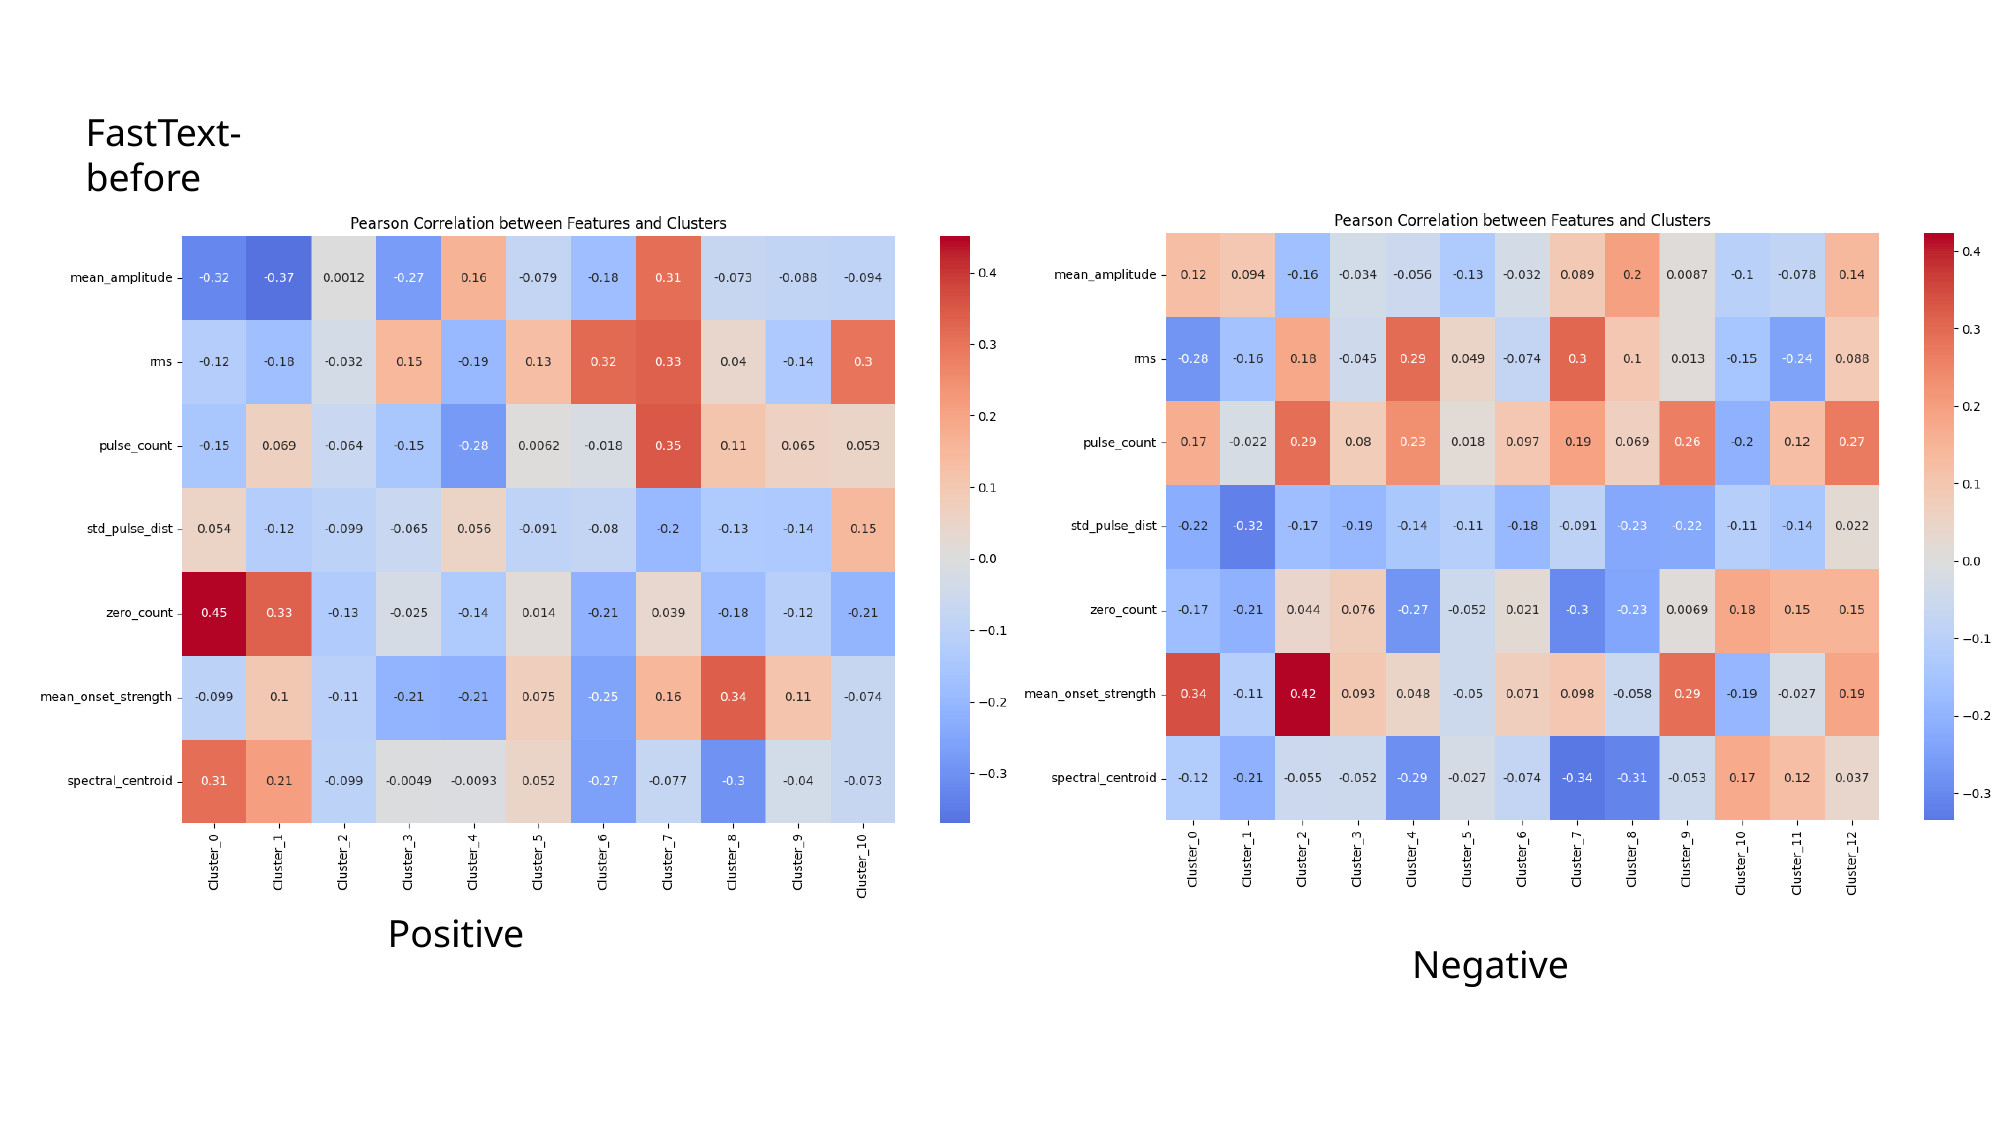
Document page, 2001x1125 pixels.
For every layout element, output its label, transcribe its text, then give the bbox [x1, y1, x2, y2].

picture [31, 204, 2000, 906]
text_box Negative [1397, 933, 1589, 993]
text_box FastText-before [70, 101, 278, 207]
text_box Positive [372, 906, 557, 963]
